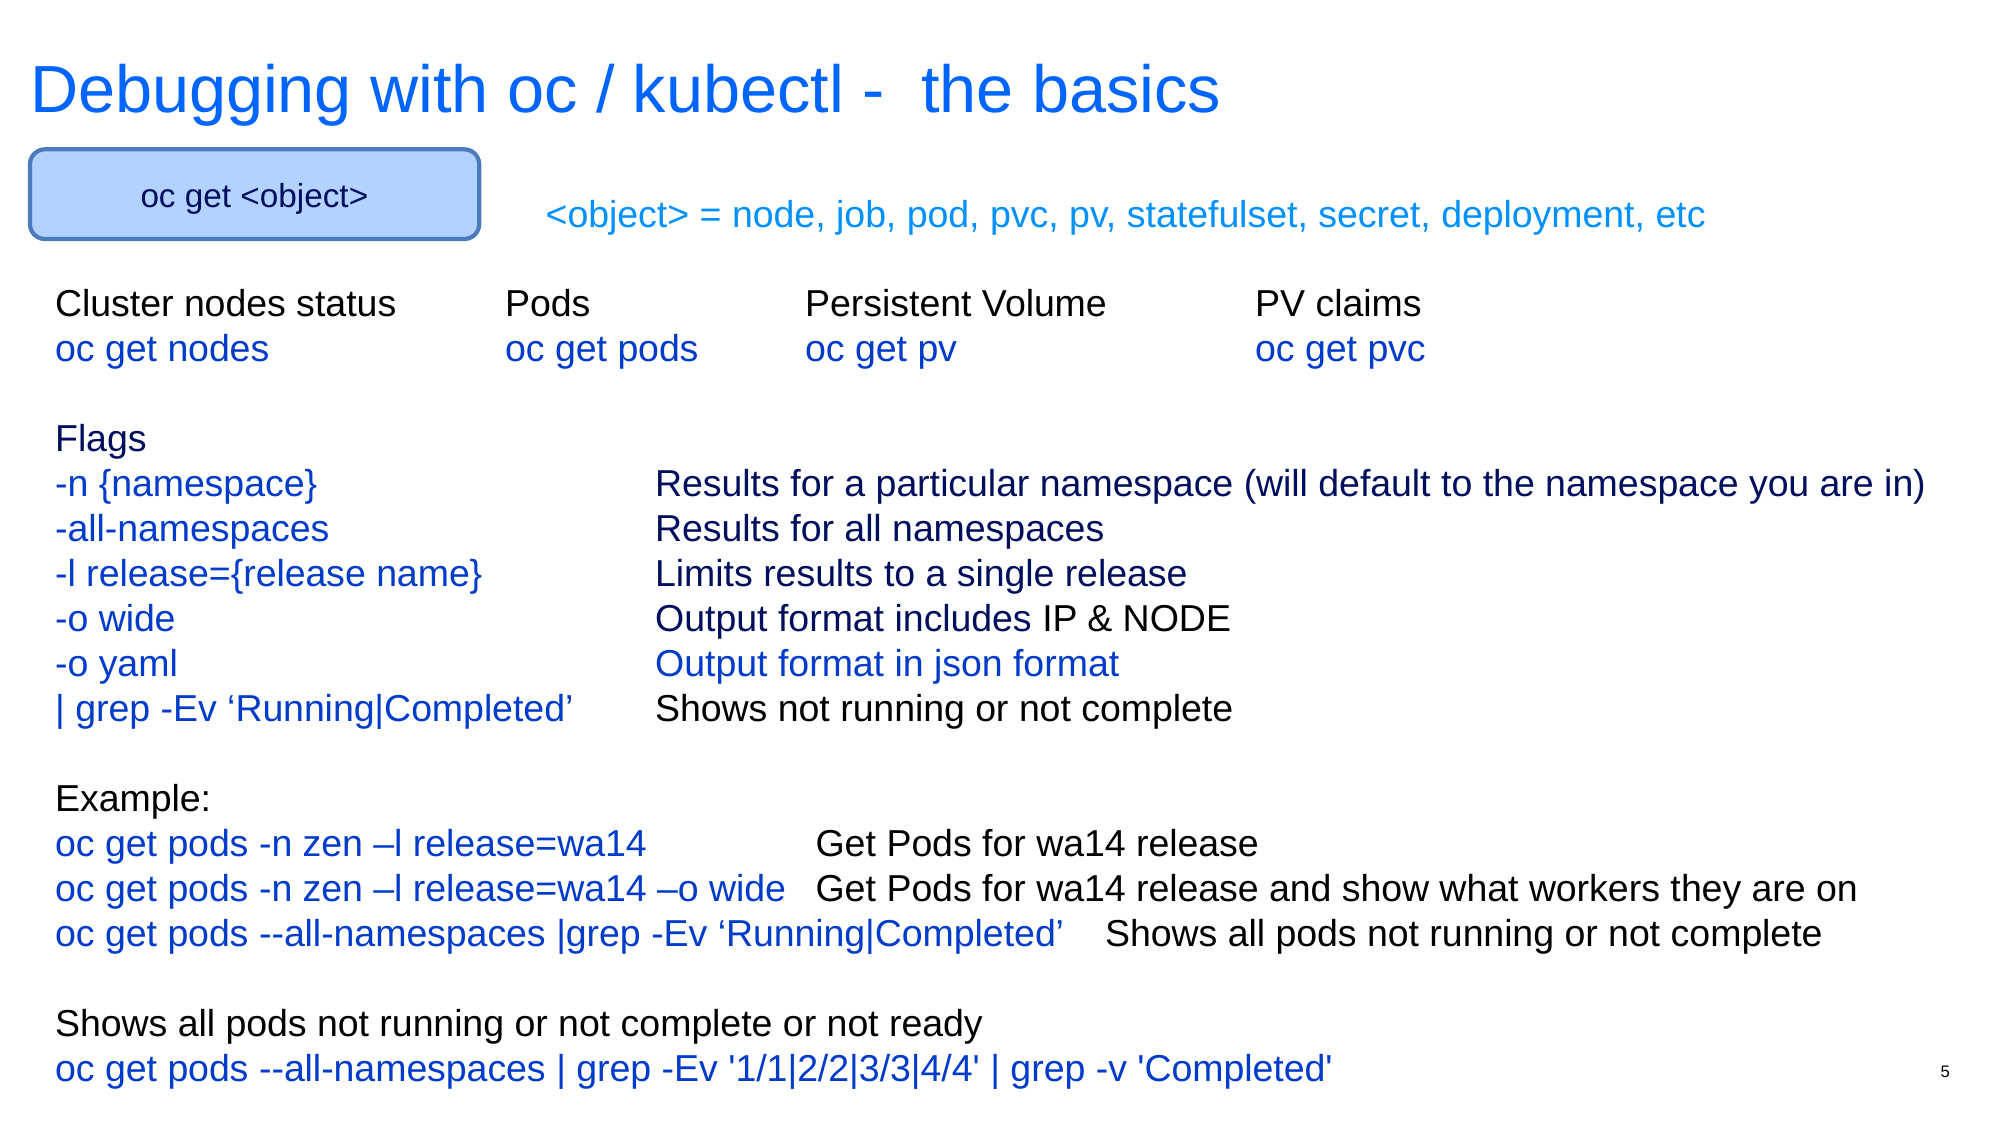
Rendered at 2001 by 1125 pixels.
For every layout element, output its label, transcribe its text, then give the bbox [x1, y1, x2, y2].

slide_number 5 [1500, 1055, 1950, 1086]
text_box <object> = node, job, pod, pvc, pv, statefulset, secret, deployment, etc [530, 182, 1890, 243]
text_box Cluster nodes status Pods Persistent Volume PV claims oc get nodes oc get pods oc get pv oc get pvc Flags -n {namespace} Results for a particular namespace (will default to the namespace you are in) -all-namespaces Results for all namespaces -l release={release name} Limits results to a single release -o wide Output format includes IP & NODE -o yaml Output format in json format | grep -Ev ‘Running|Completed’ Shows not running or not complete Example: oc get pods -n zen –l release=wa14 Get Pods for wa14 release oc get pods -n zen –l release=wa14 –o wide Get Pods for wa14 release and show what workers they are on oc get pods --all-namespaces |grep -Ev ‘Running|Completed’ Shows all pods not running or not complete Shows all pods not running or not complete or not ready oc get pods --all-namespaces | grep -Ev '1/1|2/2|3/3|4/4' | grep -v 'Completed' [40, 271, 1960, 1097]
title Debugging with oc / kubectl - the basics [29, 55, 2000, 178]
text_box oc get <object> [27, 147, 482, 242]
